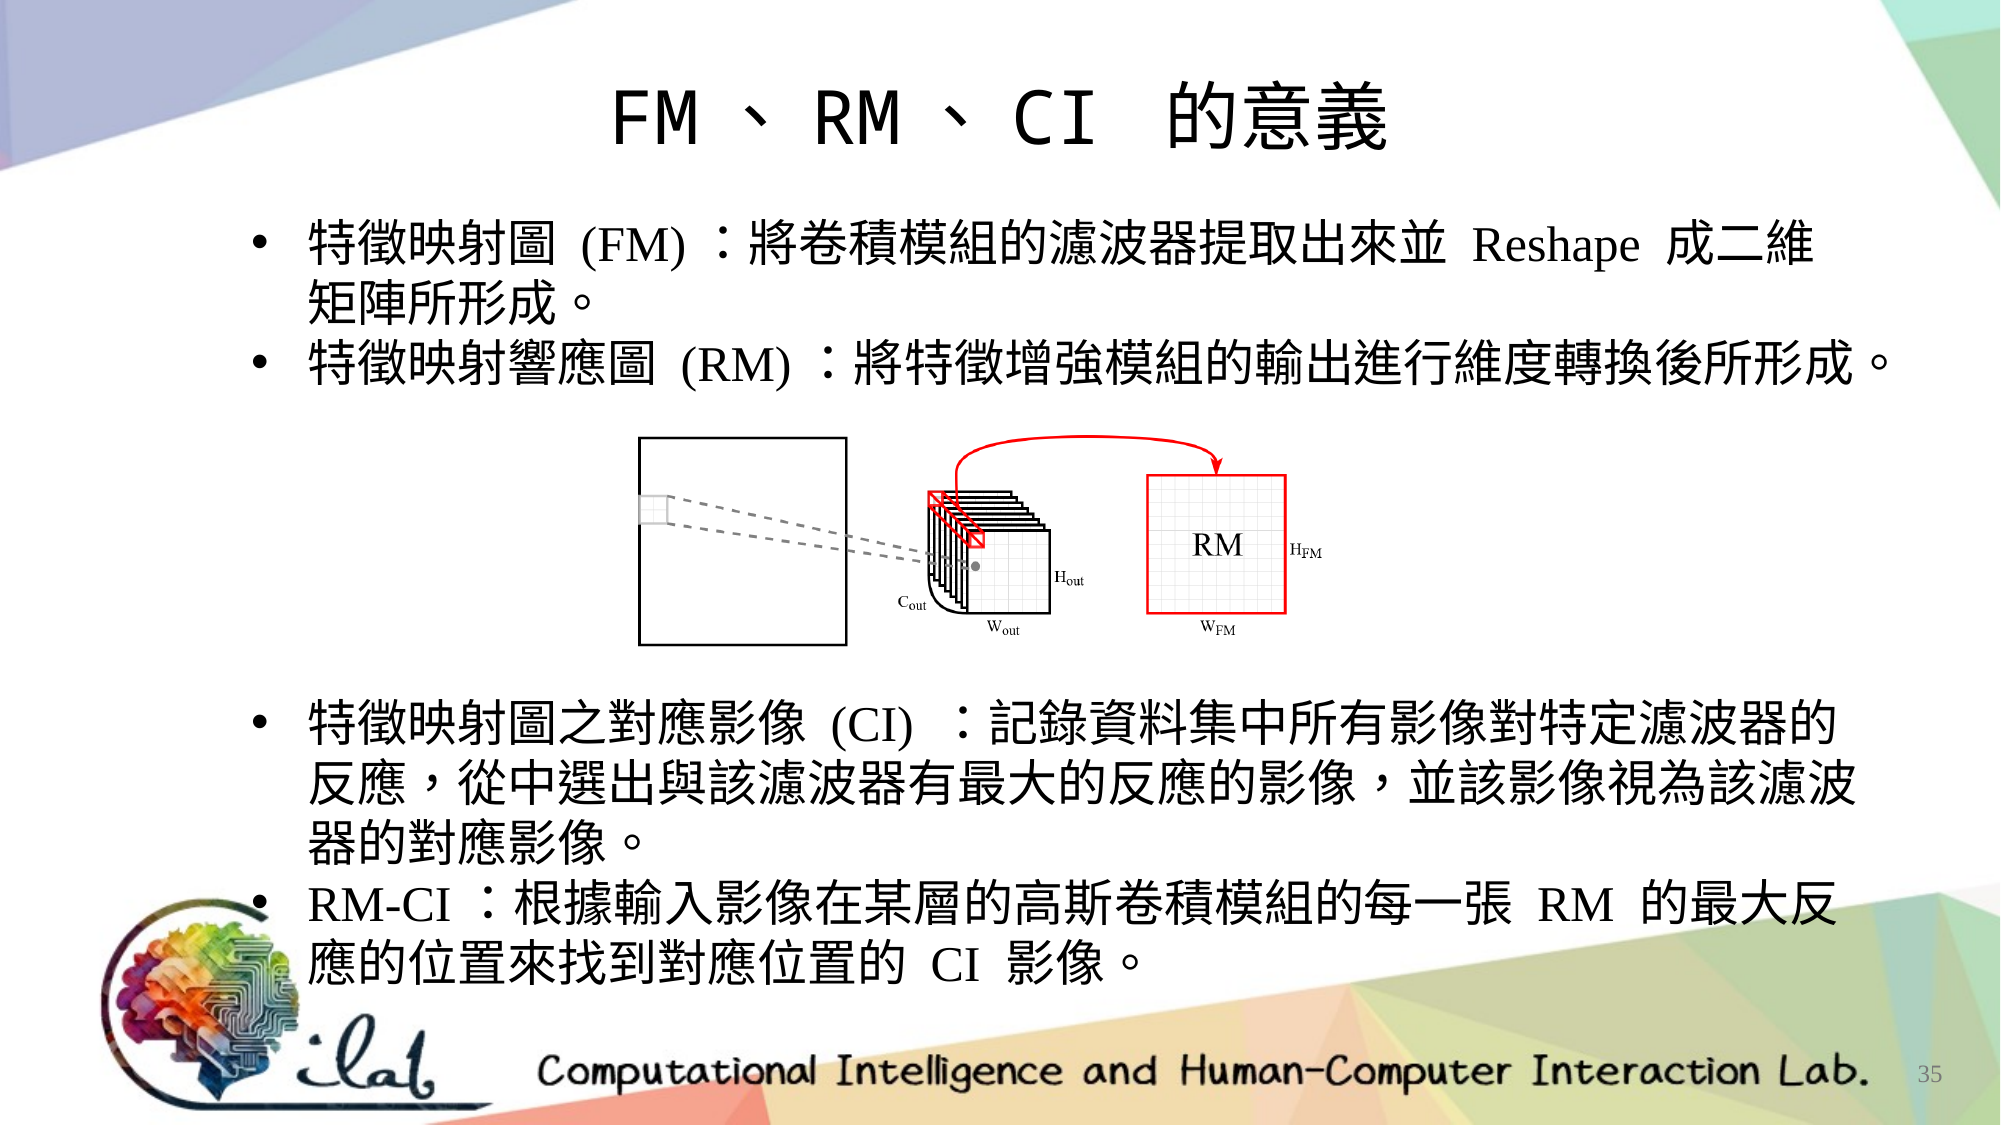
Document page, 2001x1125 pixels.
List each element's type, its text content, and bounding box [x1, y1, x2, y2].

picture [0, 0, 2001, 1125]
text_box FM、RM、CI 的意義 [595, 62, 1405, 167]
text_box 特徵映射圖 (FM)：將卷積模組的濾波器提取出來並 Reshape 成二維矩陣所形成。 特徵映射響應圖 (RM)：將特徵增強模組的輸出進行維度轉換後所形成。 特徵映射圖之對應影像 (CI) ：記錄資料集中所有影像對特定濾波器的反應，從中選出與該濾波器有最大的反應的影像，並該影像視為該濾波器的對應影像。 RM-CI：根據輸入影像在某層的高斯卷積模組的每一張 RM 的最大反應的位置來找到對應位置的 CI 影像。 [236, 204, 1880, 999]
slide_number 35 [1507, 1042, 1958, 1103]
